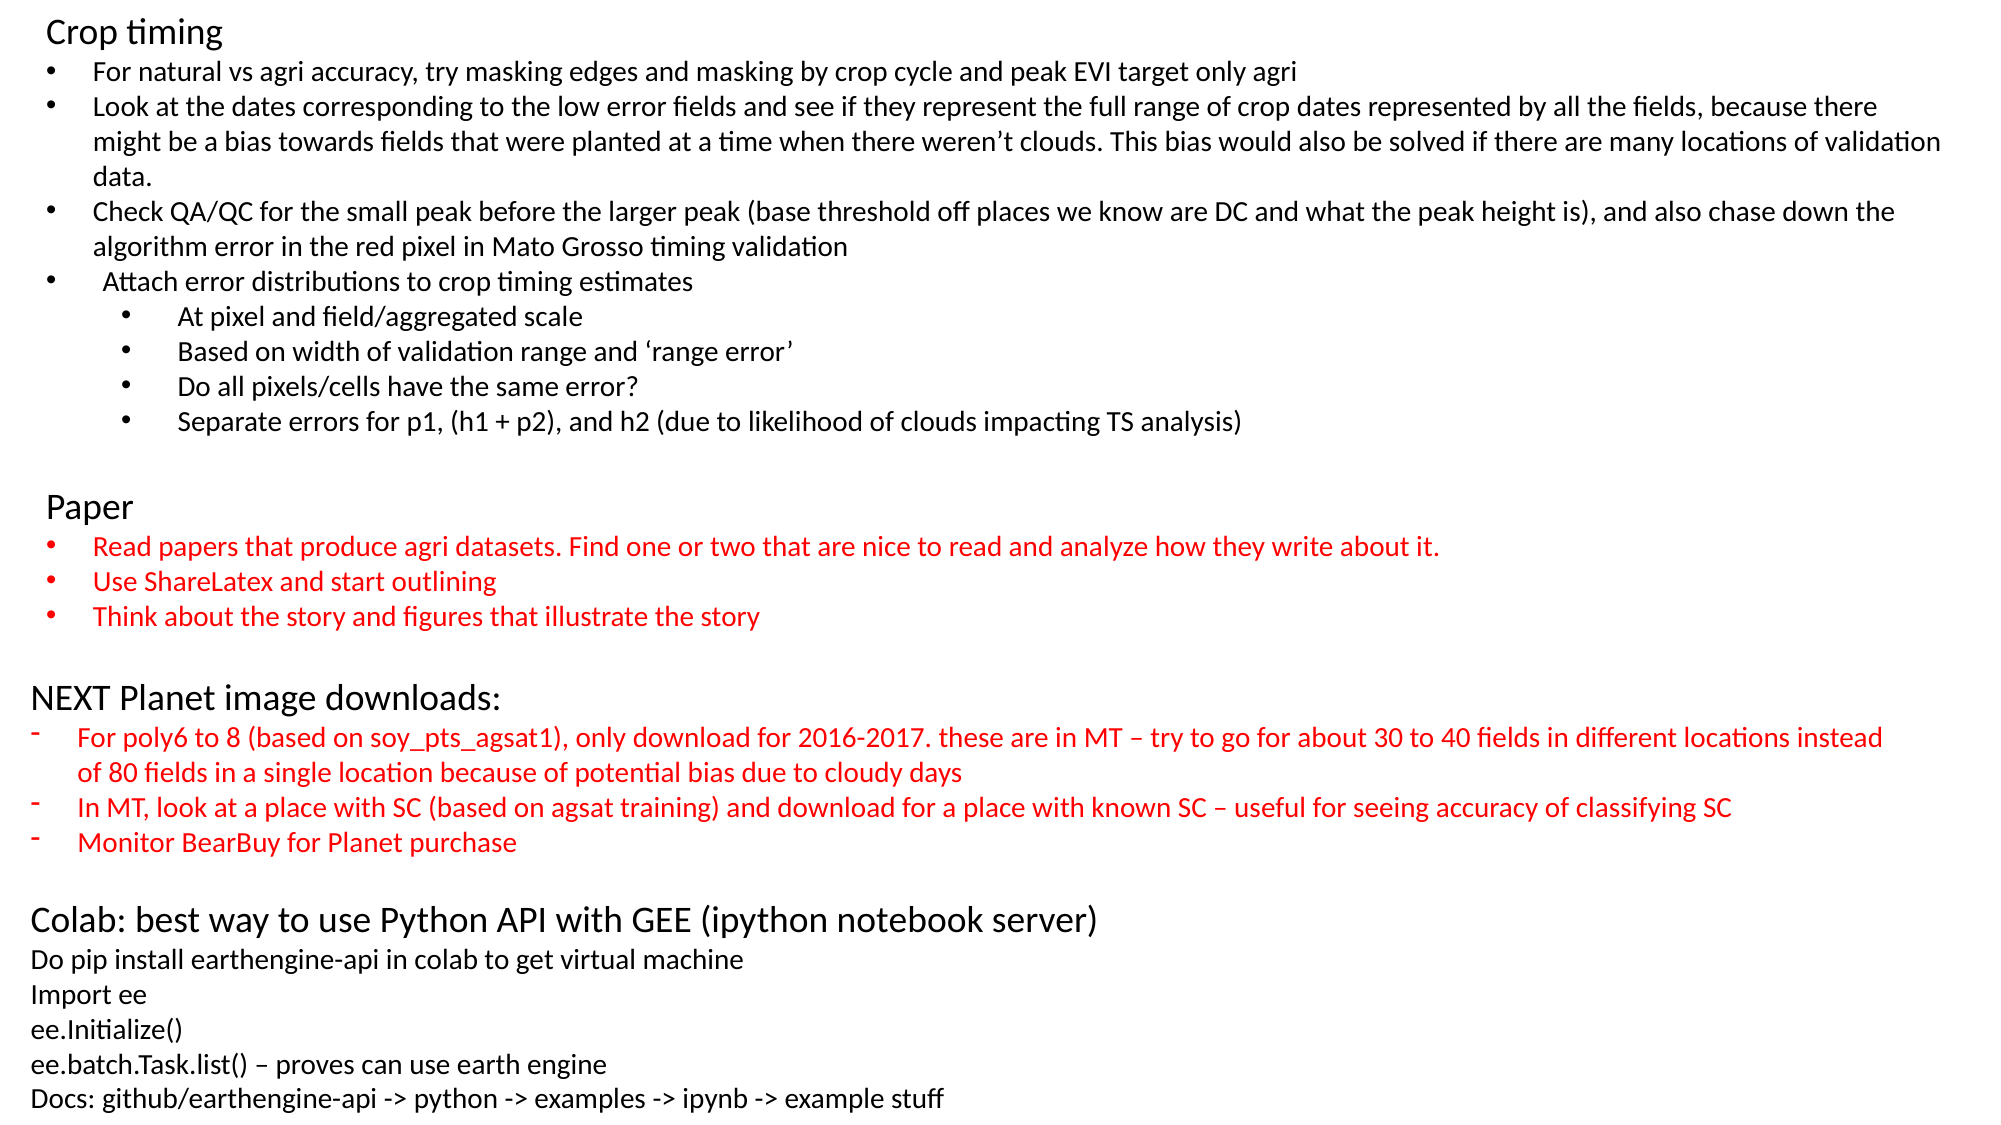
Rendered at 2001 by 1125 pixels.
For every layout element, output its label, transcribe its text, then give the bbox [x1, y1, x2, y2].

text_box NEXT Planet image downloads: For poly6 to 8 (based on soy_pts_agsat1), only download for 2016-2017. these are in MT – try to go for about 30 to 40 fields in different locations instead of 80 fields in a single location because of potential bias due to cloudy days In MT, look at a place with SC (based on agsat training) and download for a place with known SC – useful for seeing accuracy of classifying SC Monitor BearBuy for Planet purchase [15, 665, 1900, 866]
text_box Crop timing For natural vs agri accuracy, try masking edges and masking by crop cycle and peak EVI target only agri Look at the dates corresponding to the low error fields and see if they represent the full range of crop dates represented by all the fields, because there might be a bias towards fields that were planted at a time when there weren’t clouds. This bias would also be solved if there are many locations of validation data. Check QA/QC for the small peak before the larger peak (base threshold off places we know are DC and what the peak height is), and also chase down the algorithm error in the red pixel in Mato Grosso timing validation Attach error distributions to crop timing estimates At pixel and field/aggregated scale Based on width of validation range and ‘range error’ Do all pixels/cells have the same error? Separate errors for p1, (h1 + p2), and h2 (due to likelihood of clouds impacting TS analysis) Paper Read papers that produce agri datasets. Find one or two that are nice to read and analyze how they write about it. Use ShareLatex and start outlining Think about the story and figures that illustrate the story [31, 0, 1969, 640]
text_box Colab: best way to use Python API with GEE (ipython notebook server) Do pip install earthengine-api in colab to get virtual machine Import ee ee.Initialize() ee.batch.Task.list() – proves can use earth engine Docs: github/earthengine-api -> python -> examples -> ipynb -> example stuff [15, 887, 1234, 1123]
